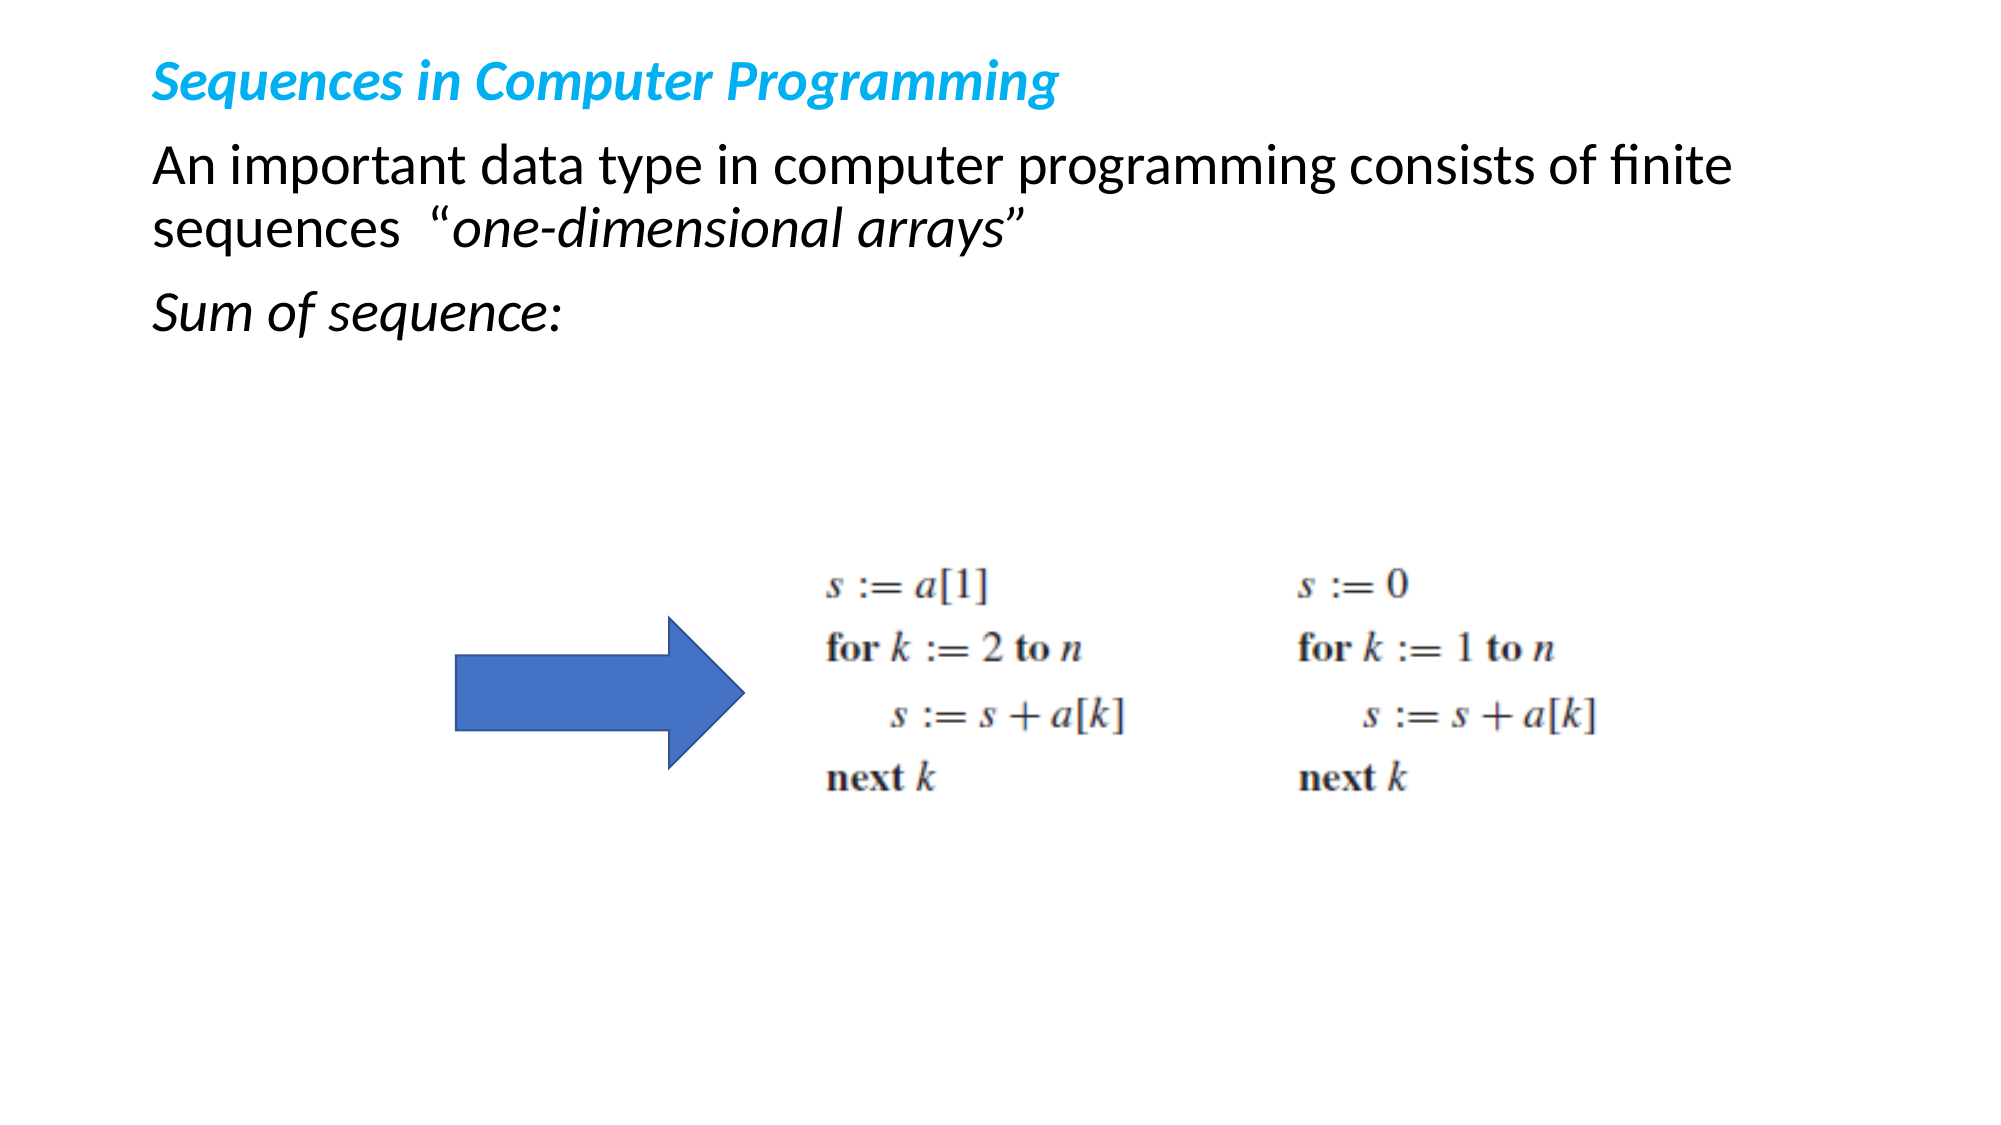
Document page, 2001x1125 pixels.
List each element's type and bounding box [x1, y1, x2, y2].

text_box [454, 615, 746, 771]
picture [788, 552, 1631, 828]
